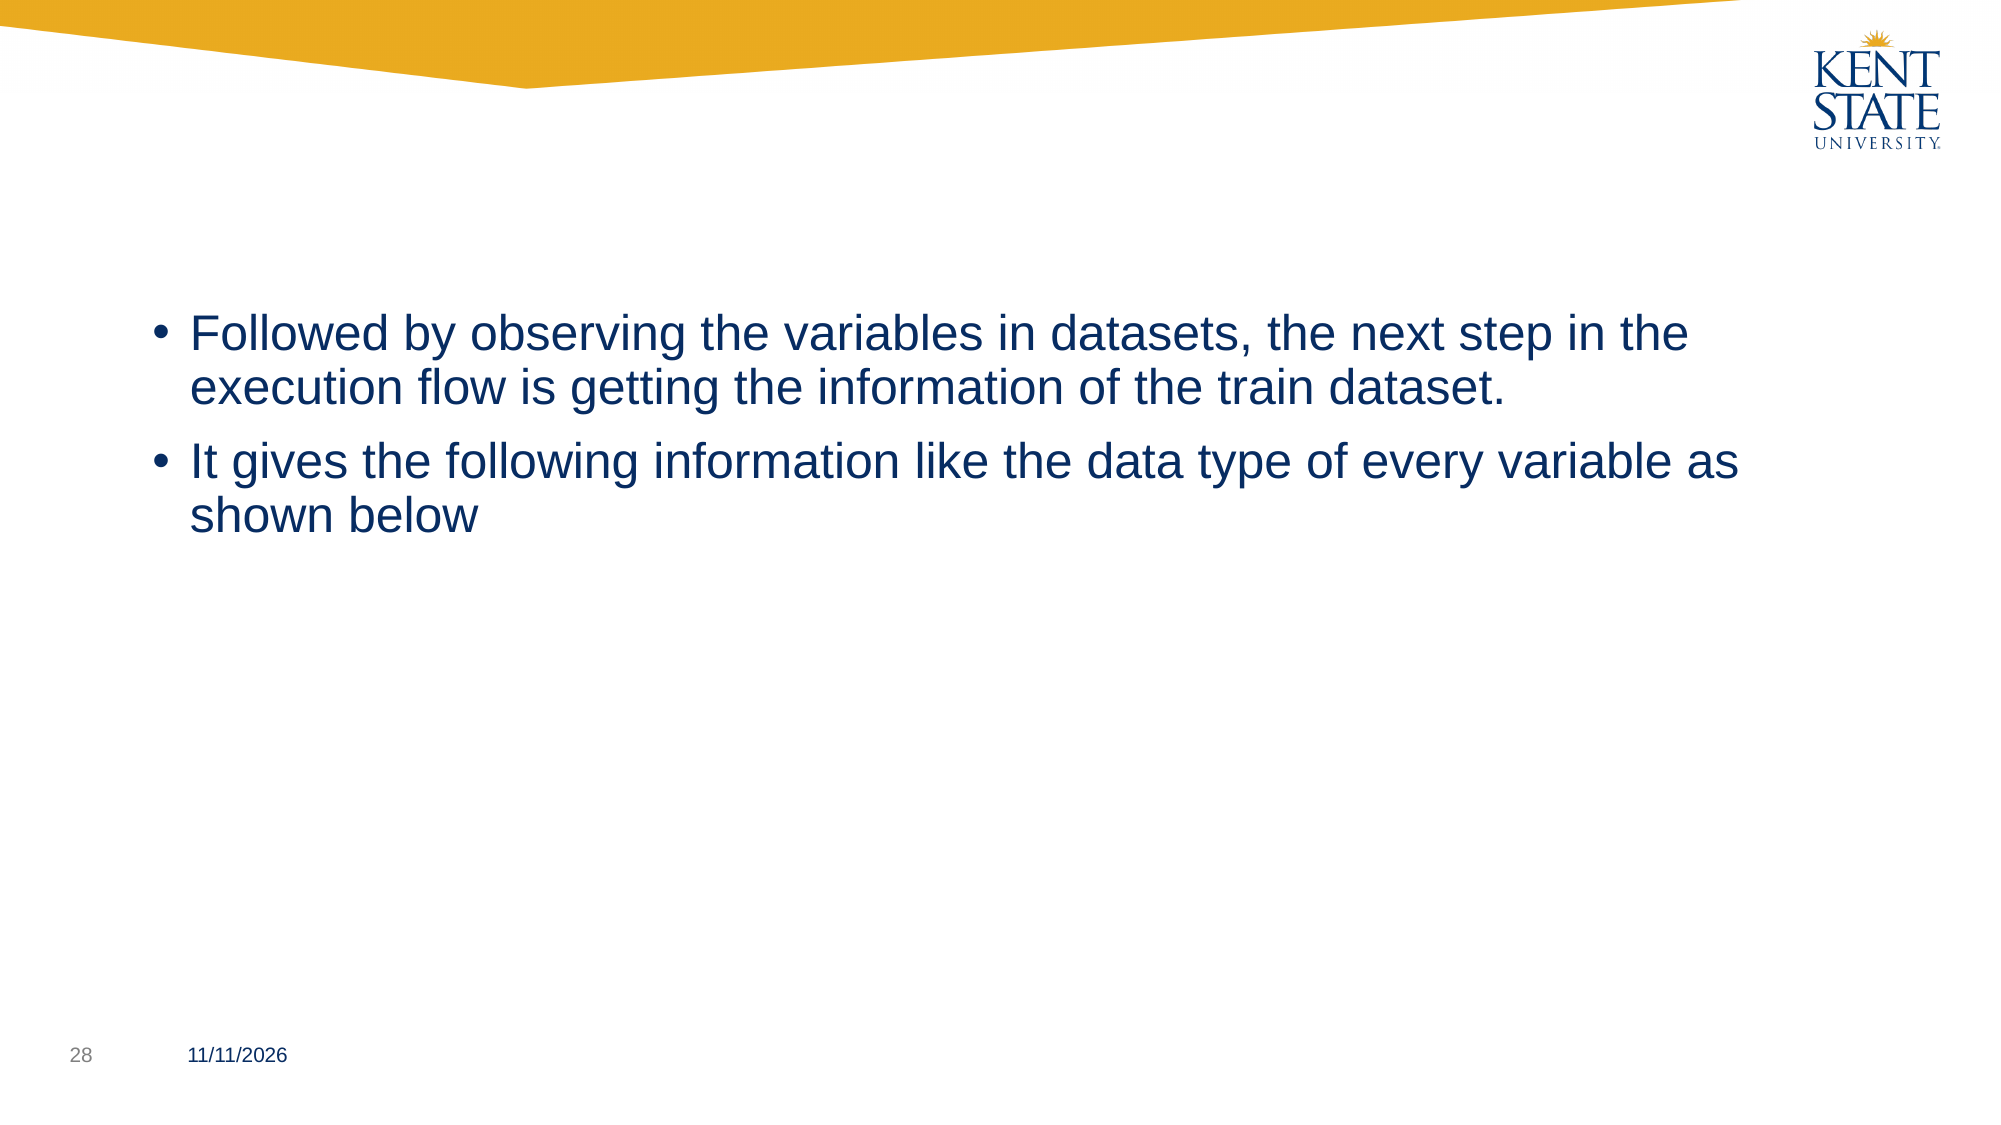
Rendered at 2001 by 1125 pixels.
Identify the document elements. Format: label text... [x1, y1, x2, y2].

picture [0, 0, 2000, 93]
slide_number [137, 1024, 338, 1085]
list Followed by observing the variables in datasets, the next step in the execution flow is getting the information of the train dataset. It gives the following information like the data type of every variable as shown below [137, 299, 1863, 1014]
